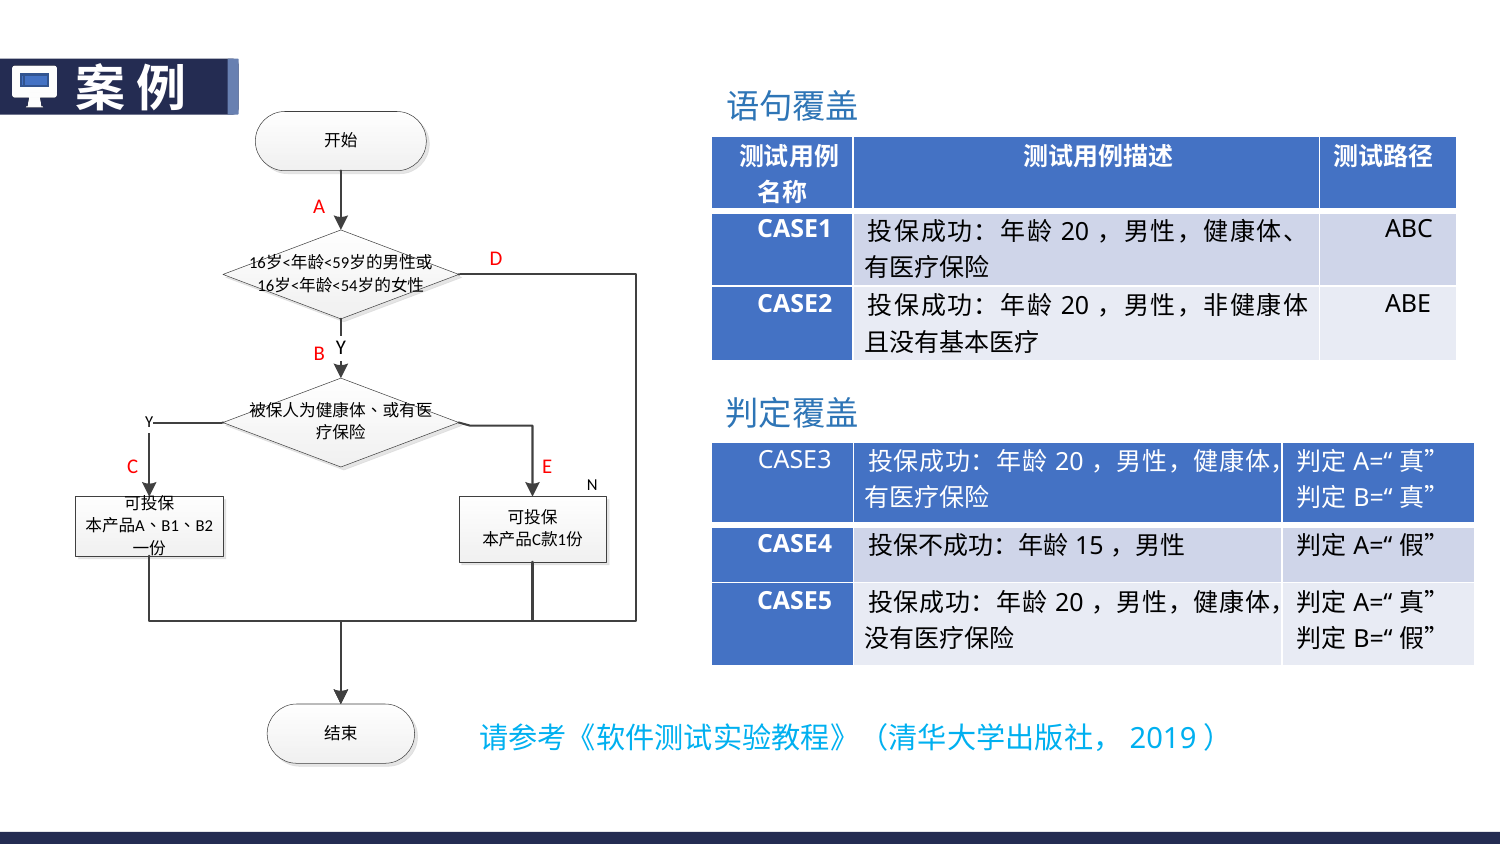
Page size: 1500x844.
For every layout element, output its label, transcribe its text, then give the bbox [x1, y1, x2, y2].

table_cell 判定A=“真” 判定B=“假” [1283, 583, 1474, 665]
table_header 判定A=“真” 判定B=“真” [1283, 443, 1474, 522]
table_cell CASE1 [712, 214, 852, 285]
text_box 判定覆盖 [711, 384, 874, 440]
table_header 测试路径 [1320, 137, 1456, 208]
picture [62, 108, 689, 770]
table_cell 投保成功：年龄20，男性，健康体、有医疗保险 [854, 214, 1319, 285]
table_cell 投保不成功：年龄15，男性 [854, 528, 1281, 582]
text_box 语句覆盖 [711, 77, 875, 133]
table_cell CASE5 [712, 583, 853, 665]
table_header 测试用例名称 [712, 137, 852, 208]
table_header CASE3 [712, 443, 853, 522]
table_cell ABC [1320, 214, 1456, 285]
table_header 投保成功：年龄20，男性，健康体，有医疗保险 [854, 443, 1281, 522]
table_cell 判定A=“假” [1283, 528, 1474, 582]
text_box 请参考《软件测试实验教程》（清华大学出版社，2019） [689, 711, 1287, 762]
table_cell 投保成功：年龄20，男性，健康体，没有医疗保险 [854, 583, 1281, 665]
table_cell CASE4 [712, 528, 853, 582]
picture [12, 64, 57, 109]
table_cell ABE [1320, 287, 1456, 360]
table_cell 投保成功：年龄20，男性，非健康体且没有基本医疗 [854, 287, 1319, 360]
table_cell CASE2 [712, 287, 852, 360]
table_header 测试用例描述 [854, 137, 1319, 208]
